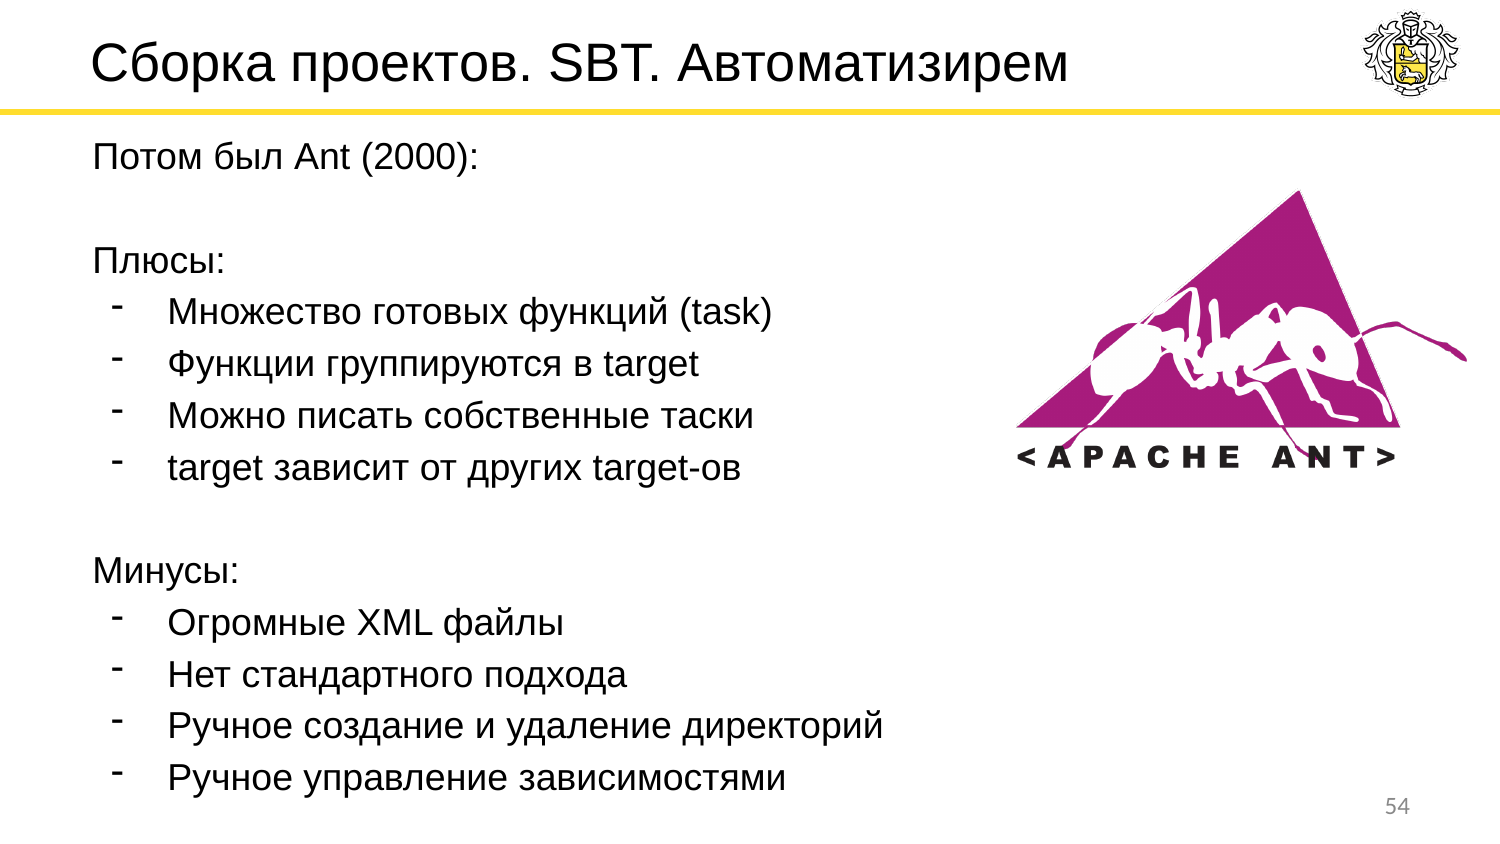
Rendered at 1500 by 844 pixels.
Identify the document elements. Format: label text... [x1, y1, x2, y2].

text_box Потом был Ant (2000): Плюсы: Множество готовых функций (task) Функции группируются в target Можно писать собственные таски target зависит от других target-ов Минусы: Огромные XML файлы Нет стандартного подхода Ручное создание и удаление директорий Ручное управление зависимостями [77, 110, 958, 800]
slide_number ‹#› [1074, 782, 1425, 827]
title Сборка проектов. SBT. Автоматизирем [75, 33, 1425, 86]
picture [1015, 188, 1467, 468]
picture [1360, 2, 1461, 103]
